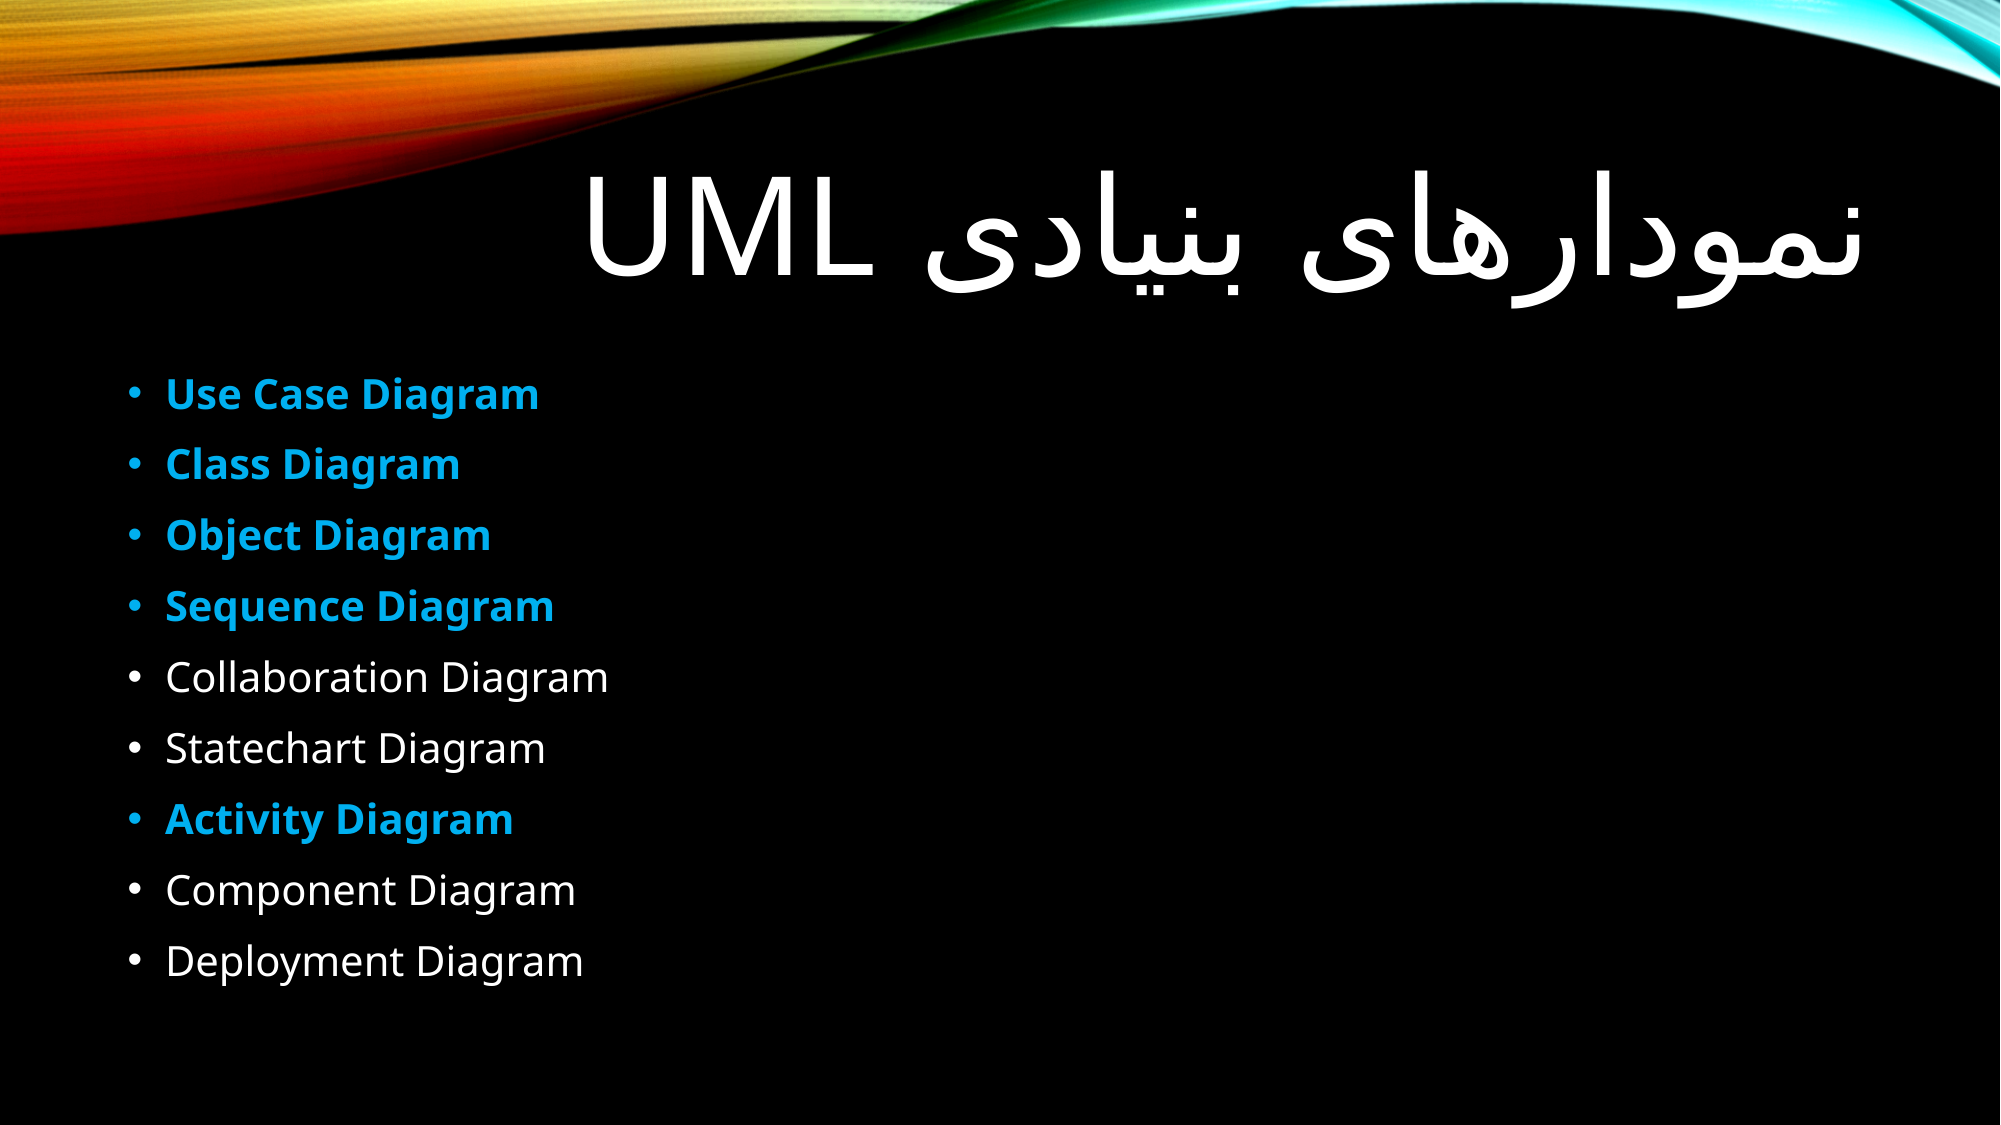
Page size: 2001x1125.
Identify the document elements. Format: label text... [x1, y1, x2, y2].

title نمودار‌های بنیادی UML [474, 125, 1888, 338]
list Use Case Diagram Class Diagram Object Diagram Sequence Diagram Collaboration Diagram Statechart Diagram Activity Diagram Component Diagram Deployment Diagram [112, 360, 1888, 1021]
picture [0, 0, 2000, 237]
